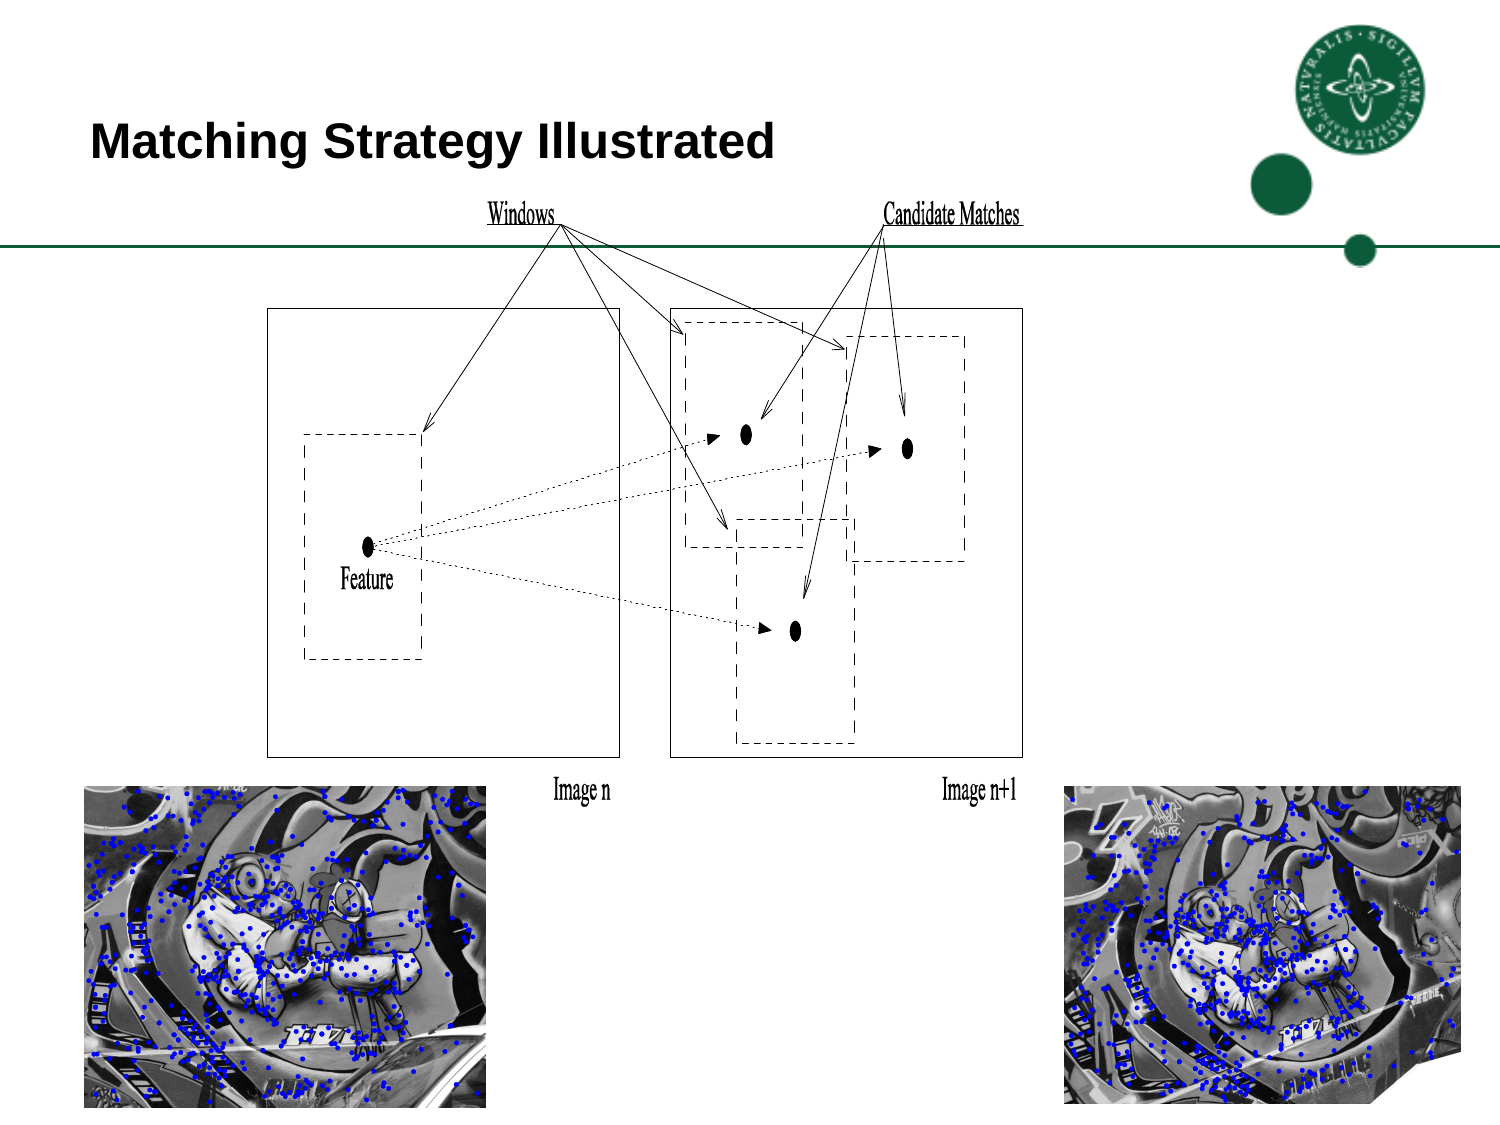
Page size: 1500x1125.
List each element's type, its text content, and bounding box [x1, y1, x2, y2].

picture [1056, 776, 1471, 1112]
text_box Matching Strategy Illustrated [75, 45, 1425, 233]
picture [1250, 248, 1500, 268]
picture [1250, 24, 1500, 245]
picture [76, 195, 1034, 1116]
